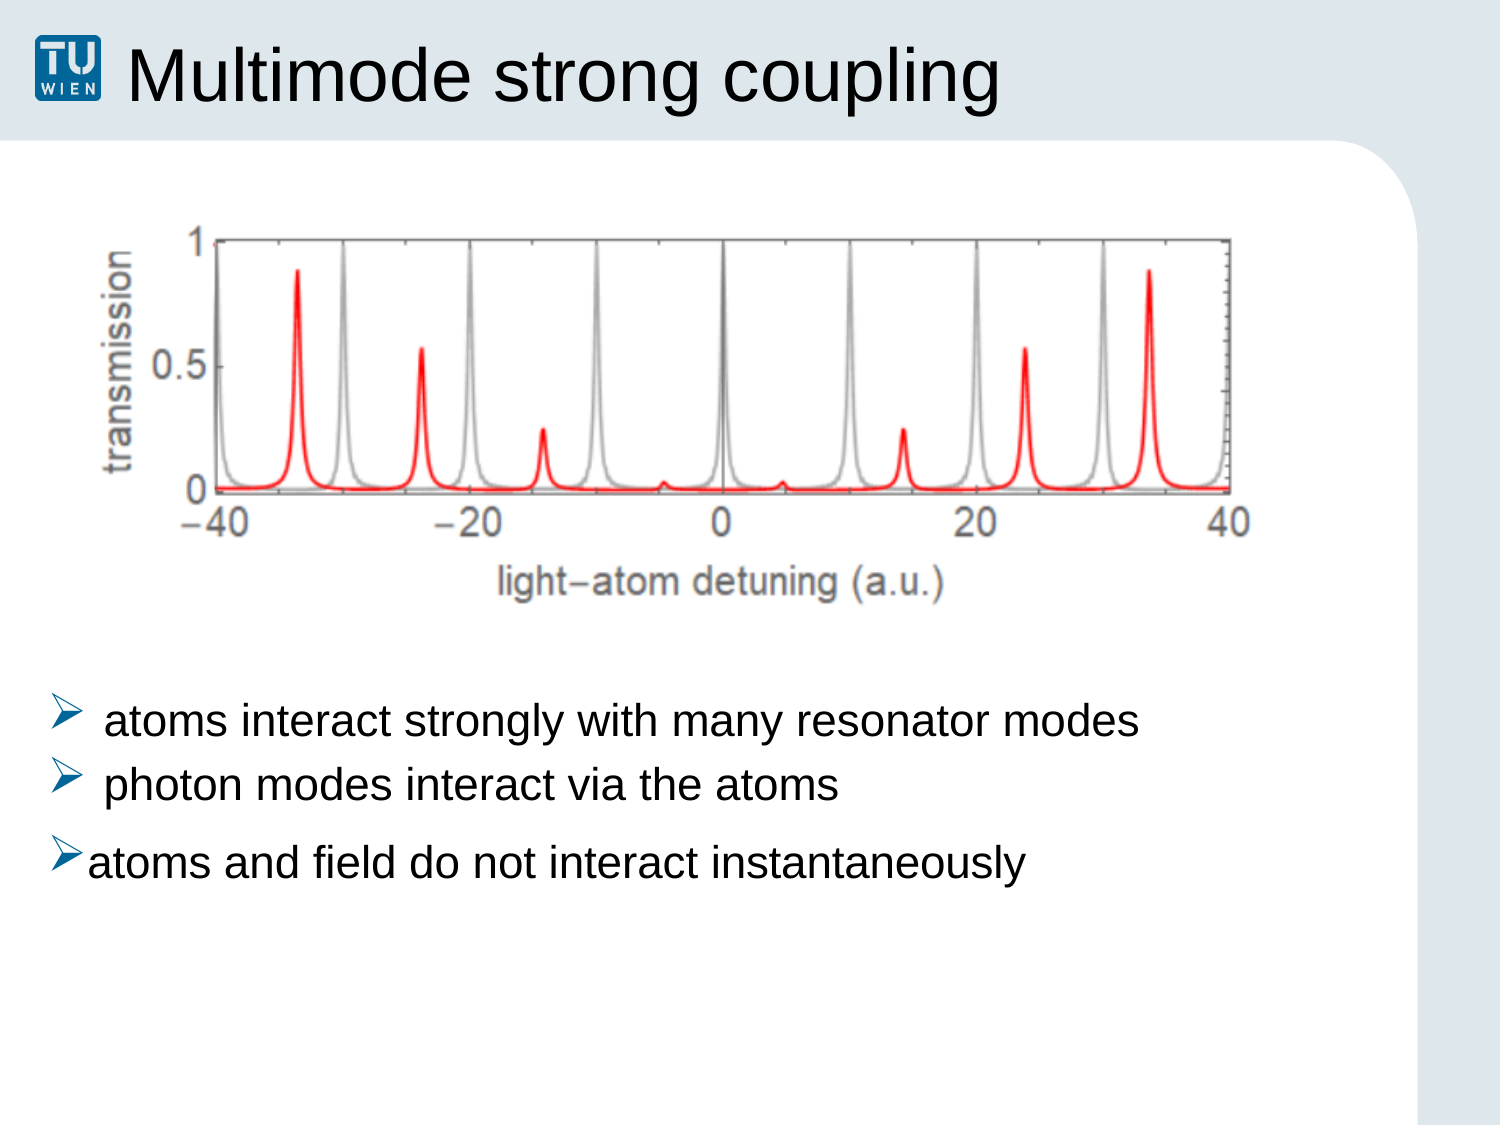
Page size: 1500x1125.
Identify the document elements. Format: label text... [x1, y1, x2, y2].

picture [42, 83, 46, 94]
picture [41, 42, 64, 48]
picture [50, 51, 56, 74]
picture [90, 83, 94, 94]
title Multimode strong coupling [112, 19, 1331, 126]
picture [96, 218, 1254, 611]
list atoms interact strongly with many resonator modes photon modes interact via the atoms atoms and field do not interact instantaneously [32, 682, 1411, 929]
picture [72, 83, 78, 94]
picture [47, 85, 53, 94]
picture [83, 42, 94, 74]
picture [69, 42, 80, 74]
